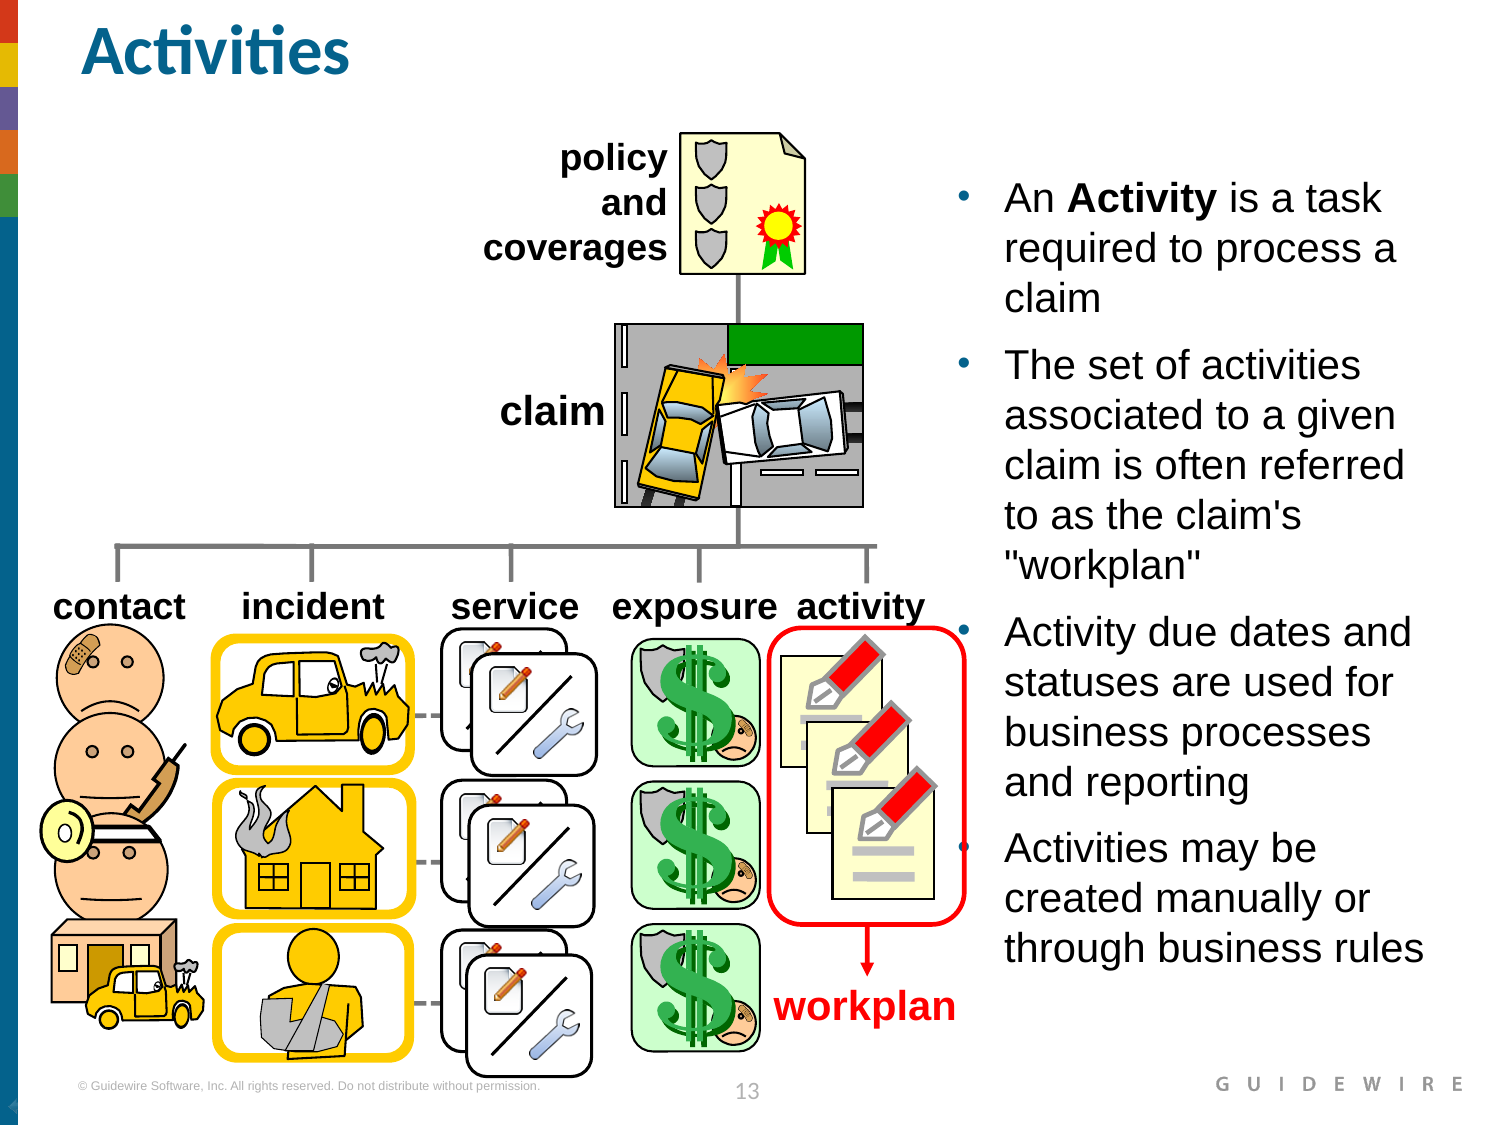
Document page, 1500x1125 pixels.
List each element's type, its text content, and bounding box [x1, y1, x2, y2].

picture [1215, 1073, 1480, 1096]
title Activities [81, 19, 1446, 142]
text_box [441, 929, 567, 1052]
text_box service [418, 582, 611, 628]
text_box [631, 781, 761, 910]
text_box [441, 628, 567, 751]
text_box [631, 638, 761, 767]
text_box claim [413, 384, 606, 435]
text_box contact [40, 582, 198, 628]
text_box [631, 923, 761, 1052]
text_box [39, 798, 168, 927]
picture [10, 1101, 18, 1111]
text_box incident [216, 582, 409, 628]
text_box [806, 703, 909, 834]
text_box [679, 133, 806, 275]
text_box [832, 768, 935, 899]
text_box activity [791, 582, 958, 628]
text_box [466, 954, 592, 1077]
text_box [468, 804, 595, 928]
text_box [56, 624, 164, 711]
text_box workplan [769, 978, 962, 1029]
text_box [51, 919, 204, 1031]
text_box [214, 779, 415, 918]
text_box [861, 924, 874, 977]
picture [0, 0, 18, 216]
text_box policy and coverages [453, 133, 668, 269]
list An Activity is a task required to process a claim The set of activities associated to a given claim is often referred to as the claim's "workplan" Activity due dates and statuses are used for business processes and reporting Activities may be created manually or through business rules [957, 171, 1450, 1024]
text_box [54, 712, 188, 834]
text_box exposure [611, 582, 791, 628]
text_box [214, 925, 412, 1061]
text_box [614, 323, 864, 507]
text_box [769, 627, 965, 925]
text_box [212, 635, 413, 773]
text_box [780, 637, 883, 768]
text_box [441, 779, 567, 903]
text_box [471, 653, 597, 776]
